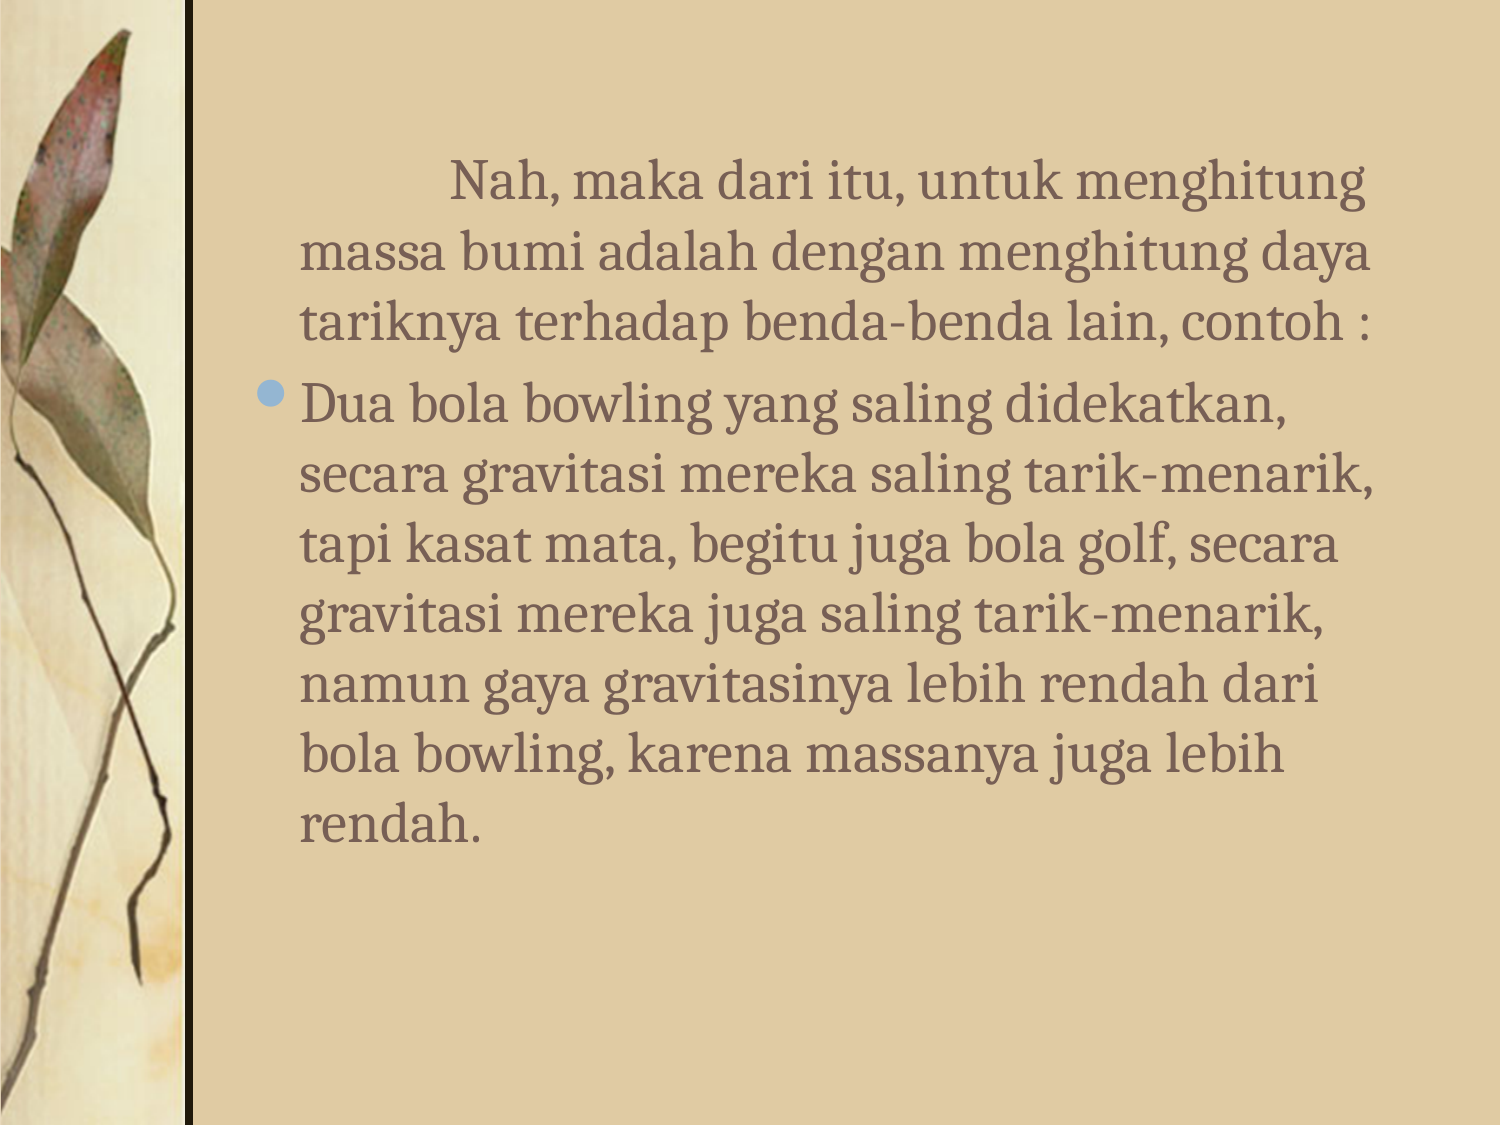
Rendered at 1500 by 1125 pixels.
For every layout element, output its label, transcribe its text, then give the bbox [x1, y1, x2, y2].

picture [0, 0, 185, 1125]
list Nah, maka dari itu, untuk menghitung massa bumi adalah dengan menghitung daya tariknya terhadap benda-benda lain, contoh : Dua bola bowling yang saling didekatkan, secara gravitasi mereka saling tarik-menarik, tapi kasat mata, begitu juga bola golf, secara gravitasi mereka juga saling tarik-menarik, namun gaya gravitasinya lebih rendah dari bola bowling, karena massanya juga lebih rendah. [225, 125, 1425, 1005]
